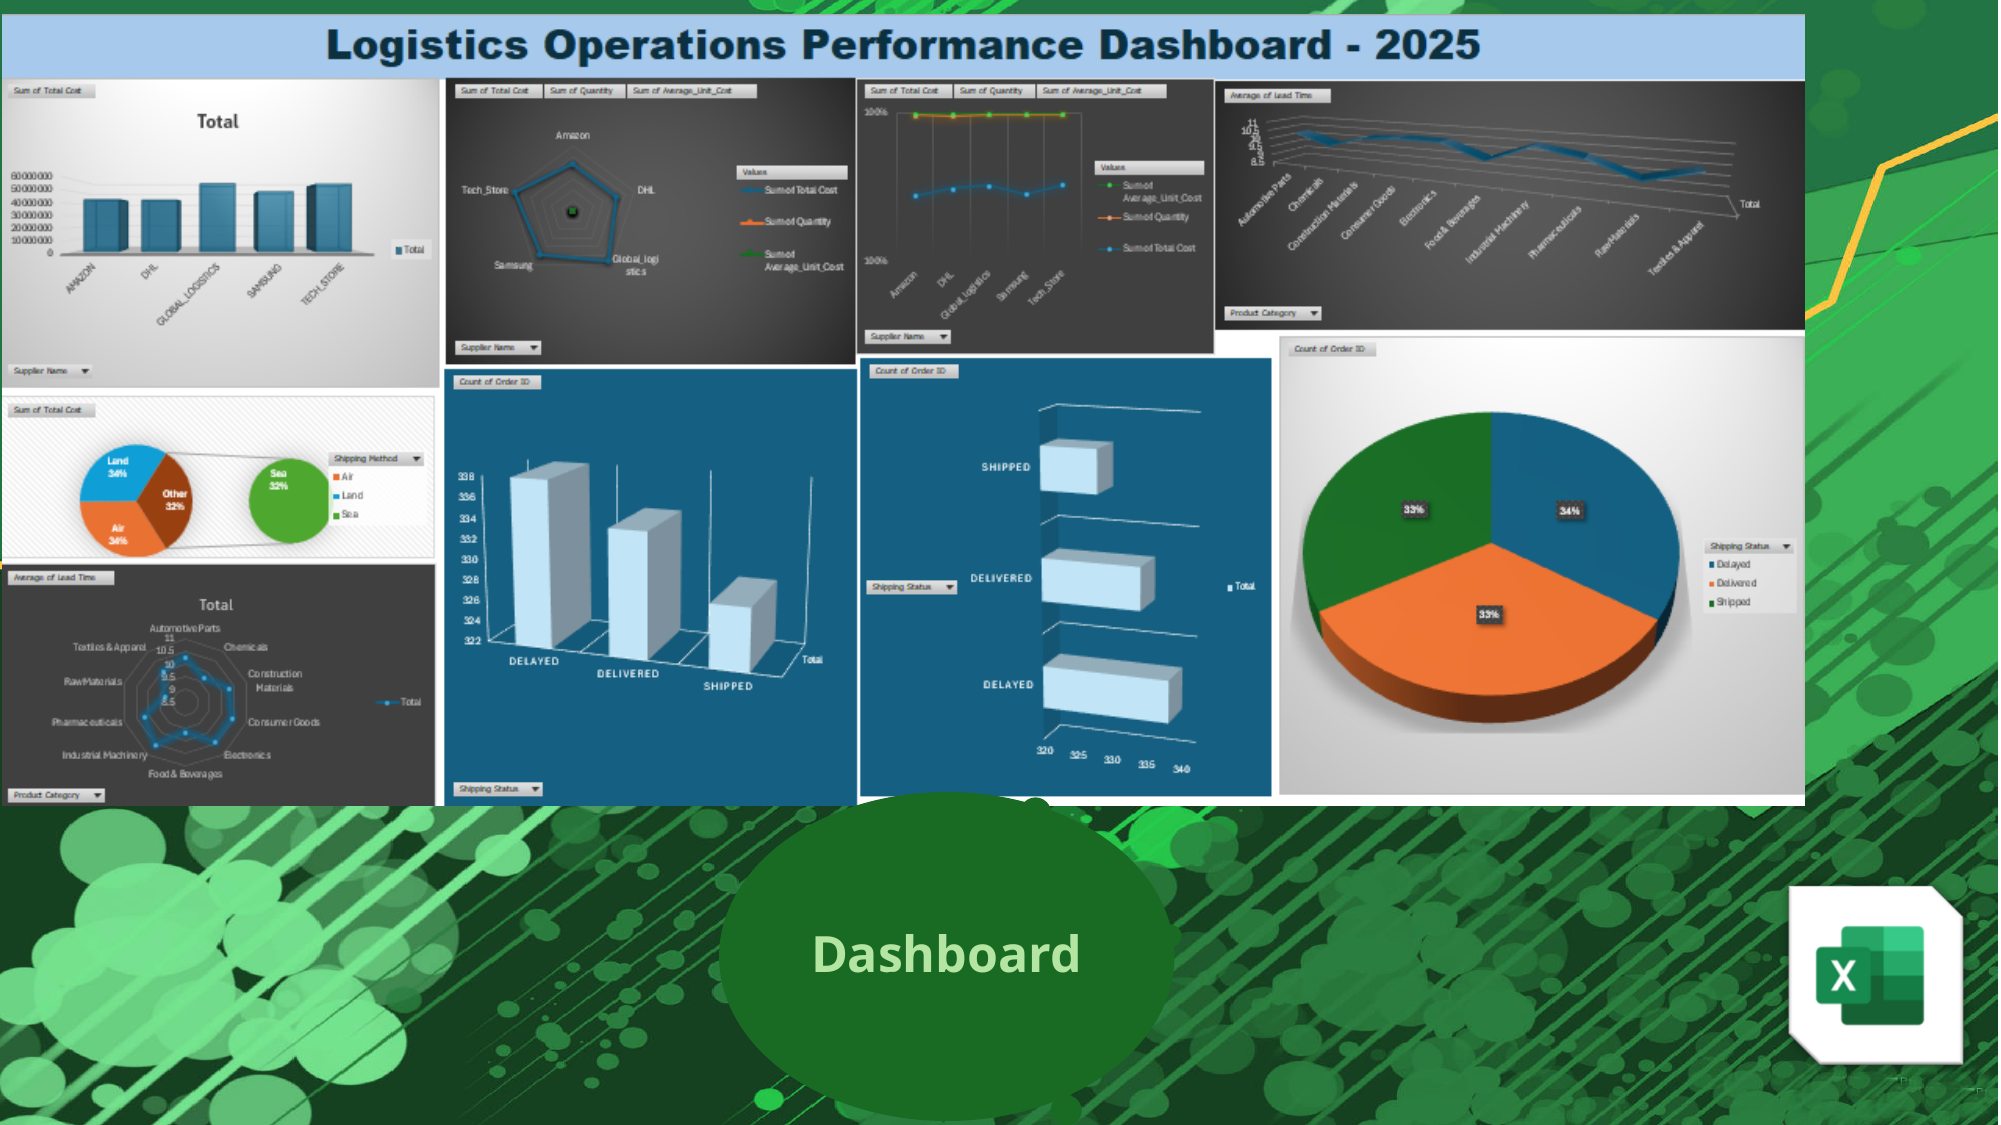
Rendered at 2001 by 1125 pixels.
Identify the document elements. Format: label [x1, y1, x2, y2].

picture [0, 0, 1998, 1125]
text_box [718, 791, 1282, 1122]
